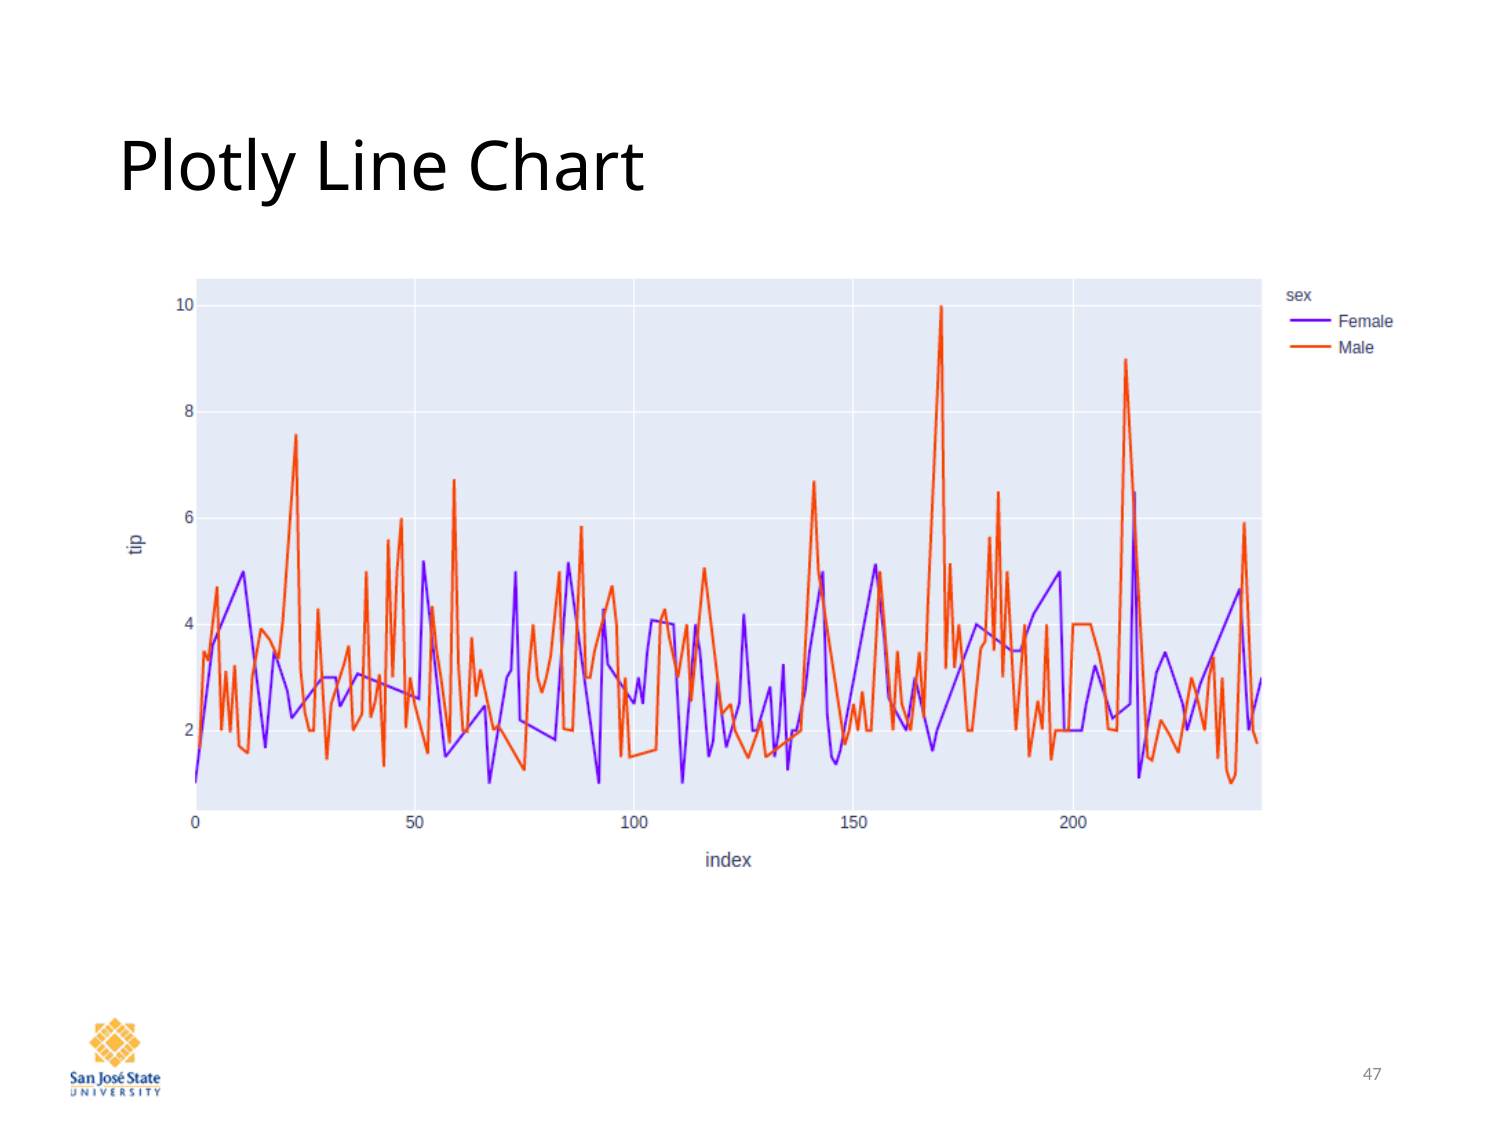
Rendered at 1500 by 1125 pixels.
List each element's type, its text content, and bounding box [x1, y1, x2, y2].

picture [60, 1012, 166, 1112]
slide_number 47 [1059, 1042, 1397, 1103]
title Plotly Line Chart [103, 59, 1397, 239]
picture [103, 239, 1416, 885]
